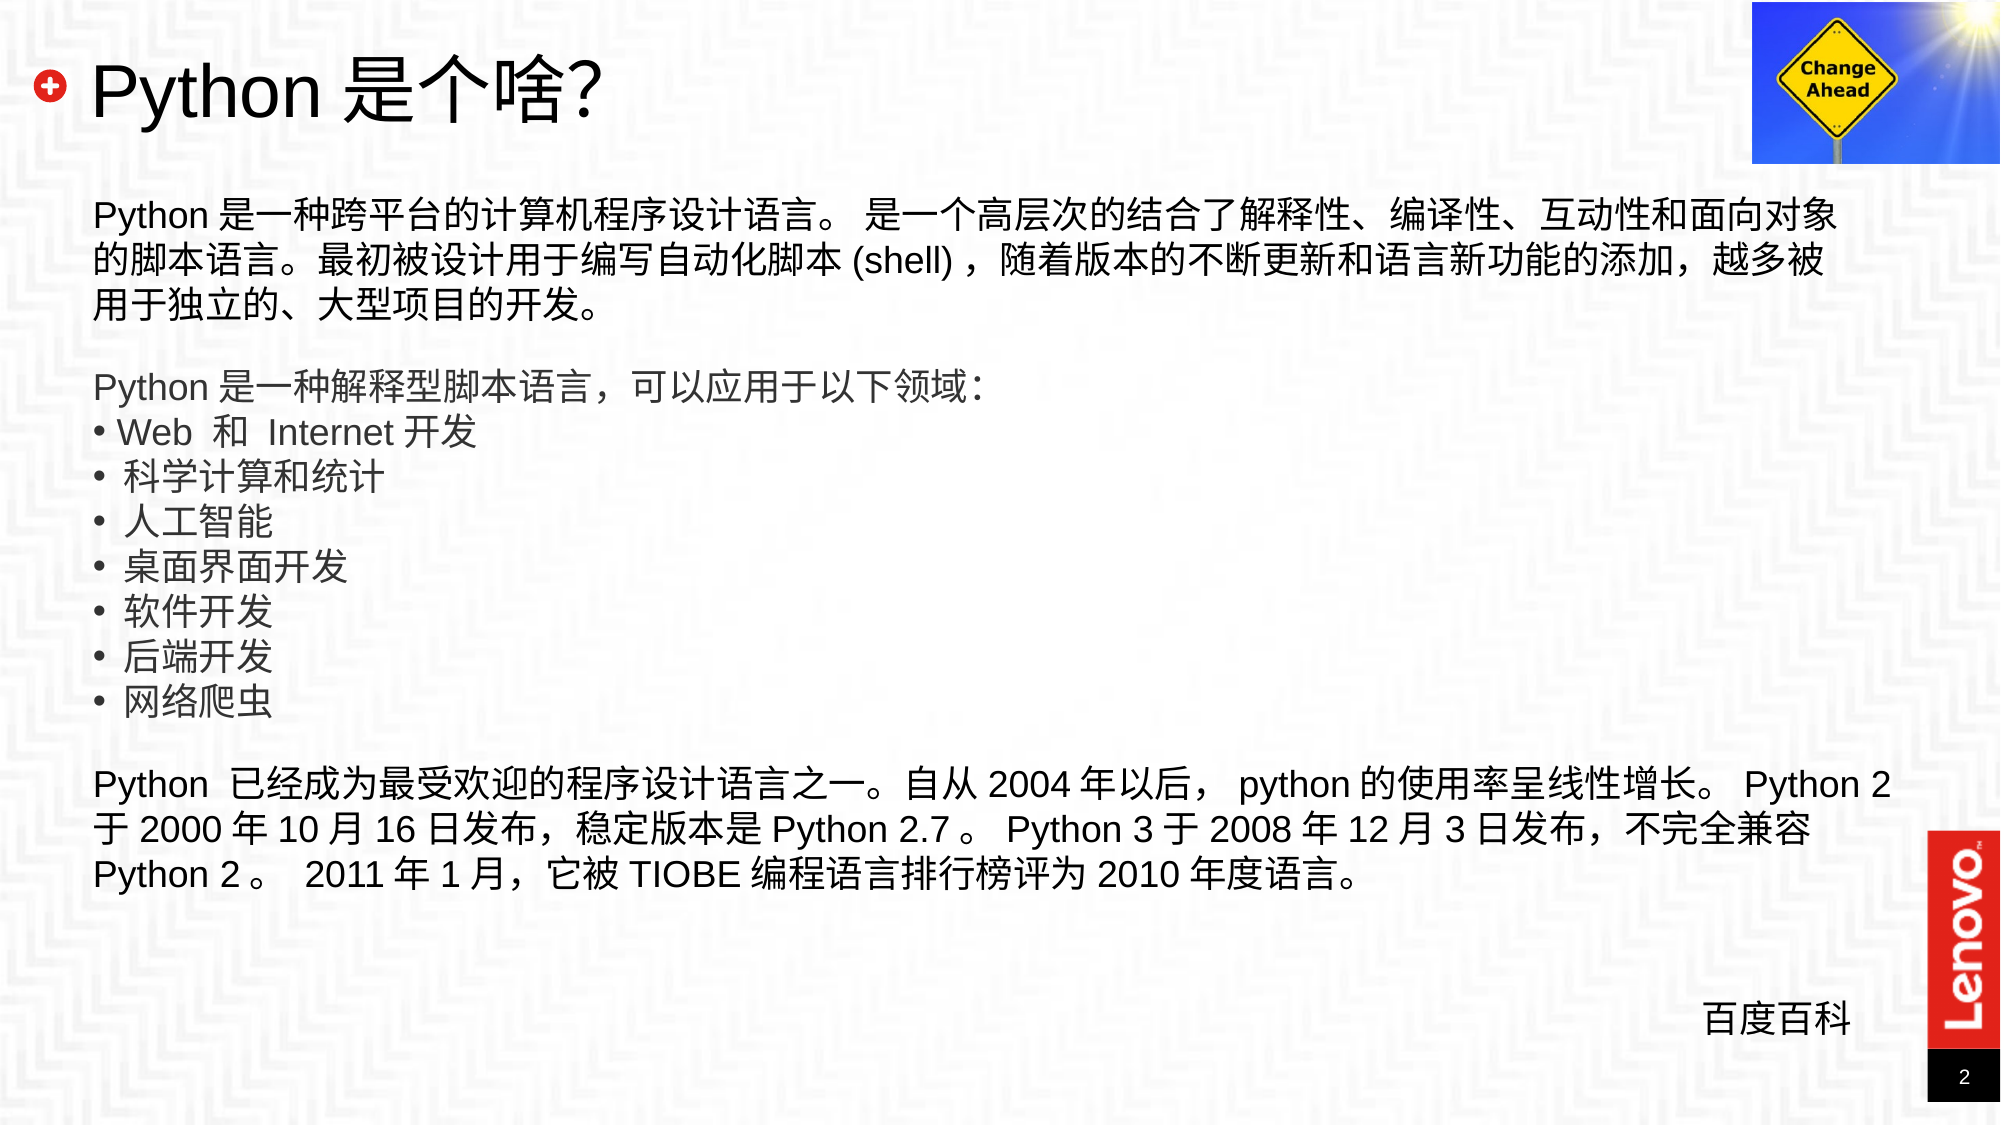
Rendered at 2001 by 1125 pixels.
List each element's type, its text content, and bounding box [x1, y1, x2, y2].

picture [0, 0, 2001, 1125]
text_box 百度百科 [1369, 988, 1867, 1048]
text_box Python是一种跨平台的计算机程序设计语言。 是一个高层次的结合了解释性、编译性、互动性和面向对象的脚本语言。最初被设计用于编写自动化脚本(shell)，随着版本的不断更新和语言新功能的添加，越多被用于独立的、大型项目的开发。 [78, 183, 1867, 334]
title Python是个啥？ [90, 45, 1746, 131]
text_box Python 已经成为最受欢迎的程序设计语言之一。自从2004年以后，python的使用率呈线性增长。Python 2于2000年10月16日发布，稳定版本是Python 2.7。Python 3于2008年12月3日发布，不完全兼容Python 2。 2011年1月，它被TIOBE编程语言排行榜评为2010年度语言。 [78, 752, 1907, 903]
text_box Python是一种解释型脚本语言，可以应用于以下领域： Web 和 Internet开发 科学计算和统计 人工智能 桌面界面开发 软件开发 后端开发 网络爬虫 [78, 355, 1079, 731]
picture [1928, 831, 2000, 1048]
